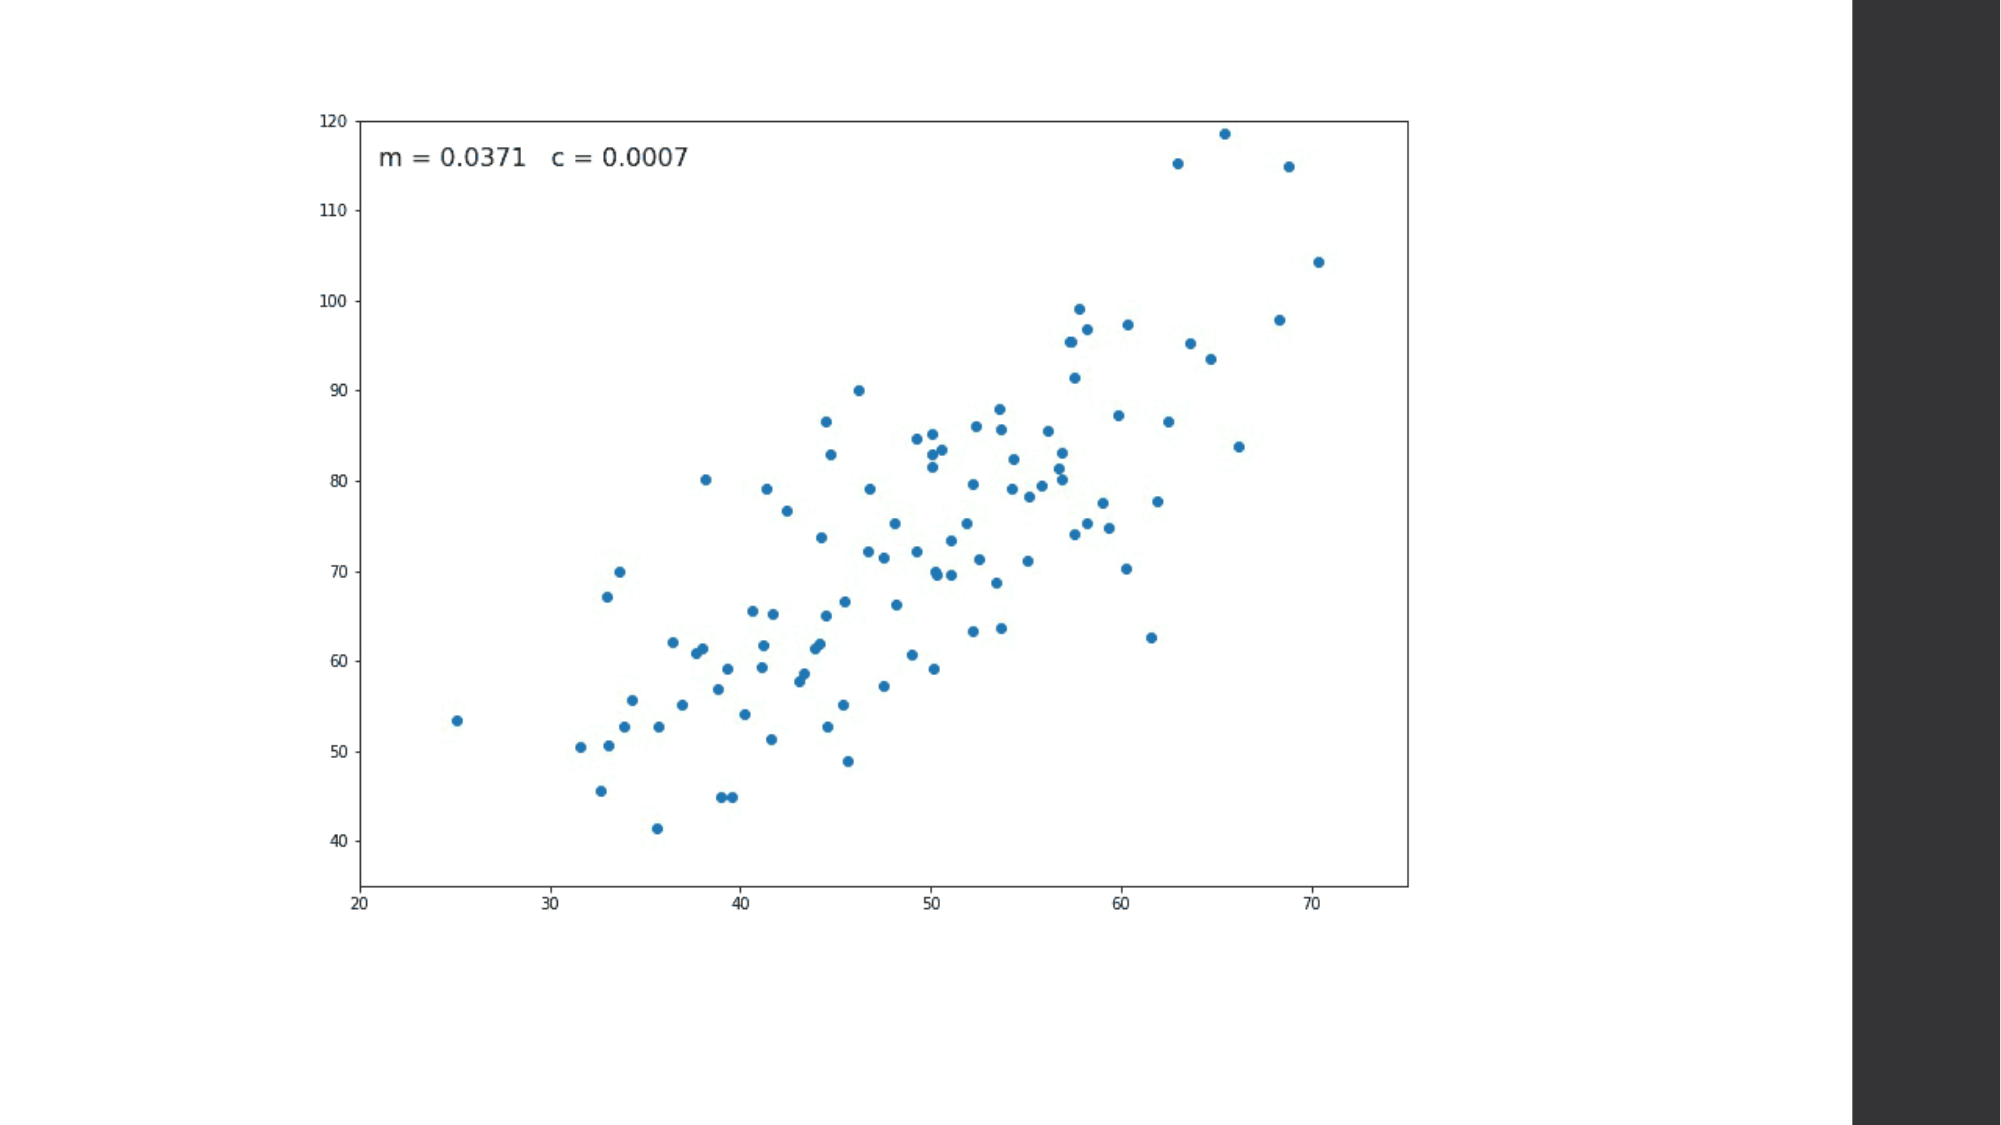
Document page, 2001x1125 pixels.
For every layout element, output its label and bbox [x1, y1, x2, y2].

picture [190, 0, 1542, 1013]
